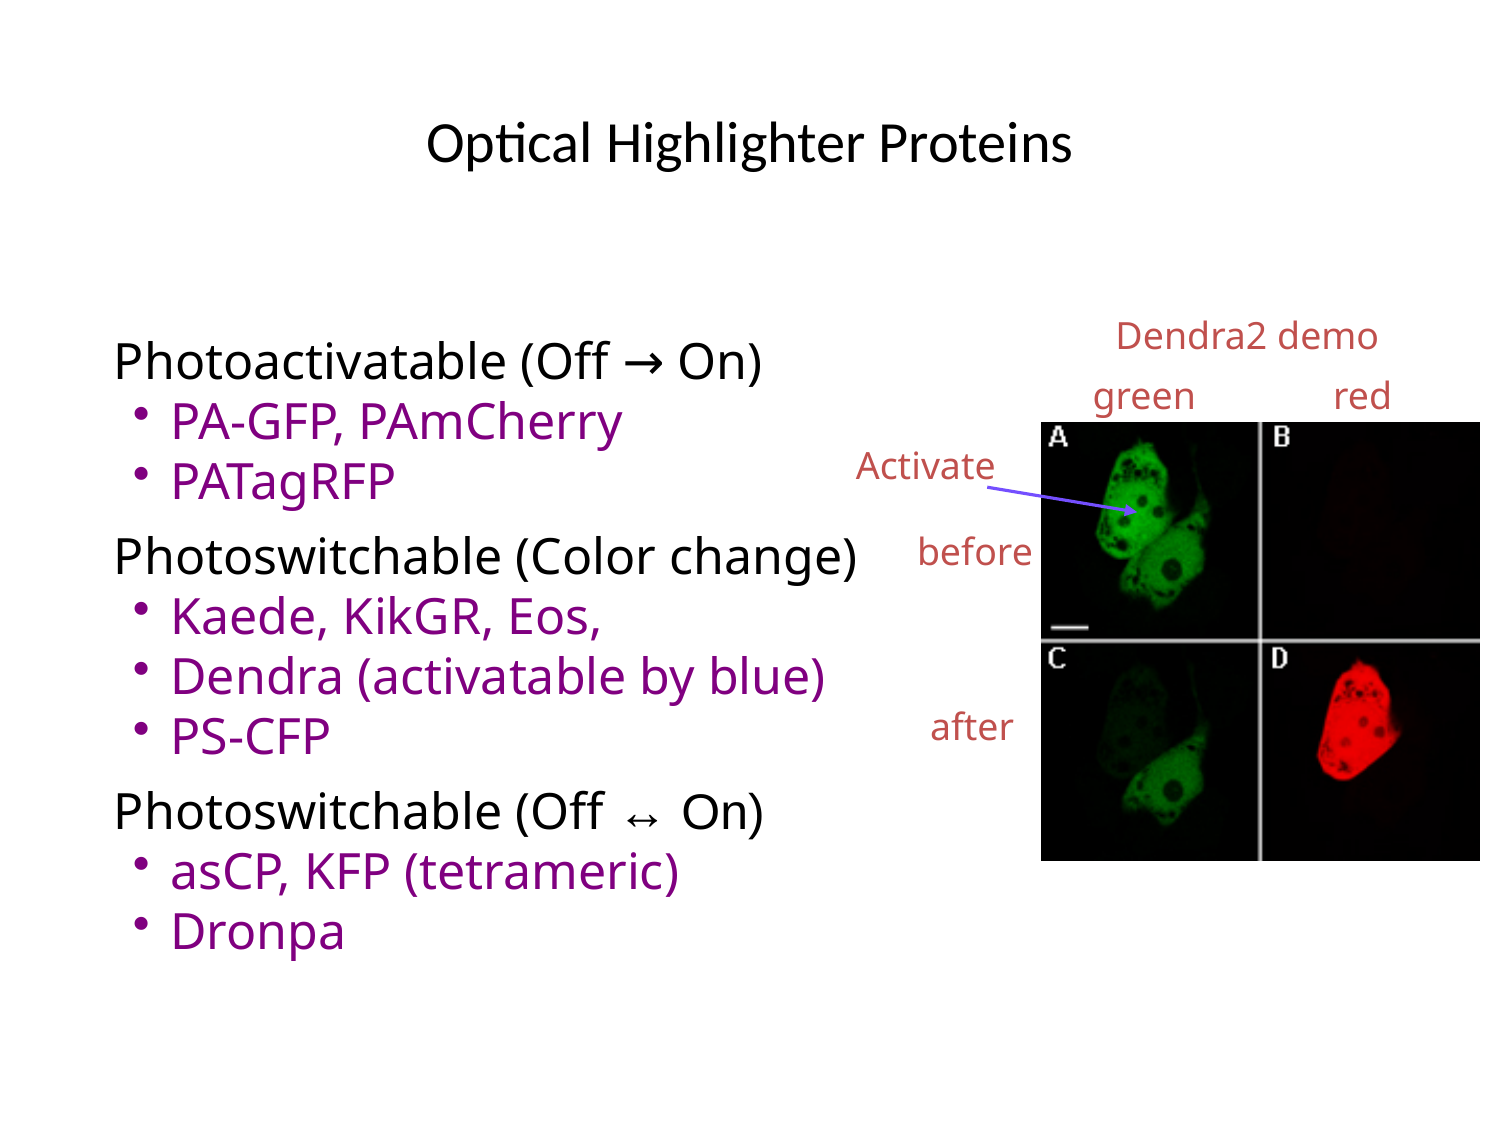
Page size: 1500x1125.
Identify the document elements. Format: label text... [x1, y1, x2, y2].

text_box green [1077, 364, 1211, 421]
text_box Photoactivatable (Off → On) PA-GFP, PAmCherry PATagRFP Photoswitchable (Color change) Kaede, KikGR, Eos, Dendra (activatable by blue) PS-CFP Photoswitchable (Off ↔ On) asCP, KFP (tetrameric) Dronpa [99, 322, 873, 1028]
picture [1041, 422, 1480, 861]
text_box red [1318, 364, 1407, 421]
text_box Dendra2 demo [1100, 304, 1395, 365]
text_box Activate [840, 434, 1011, 495]
title Optical Highlighter Proteins [75, 45, 1425, 233]
text_box before [902, 520, 1036, 580]
text_box after [915, 695, 1030, 755]
